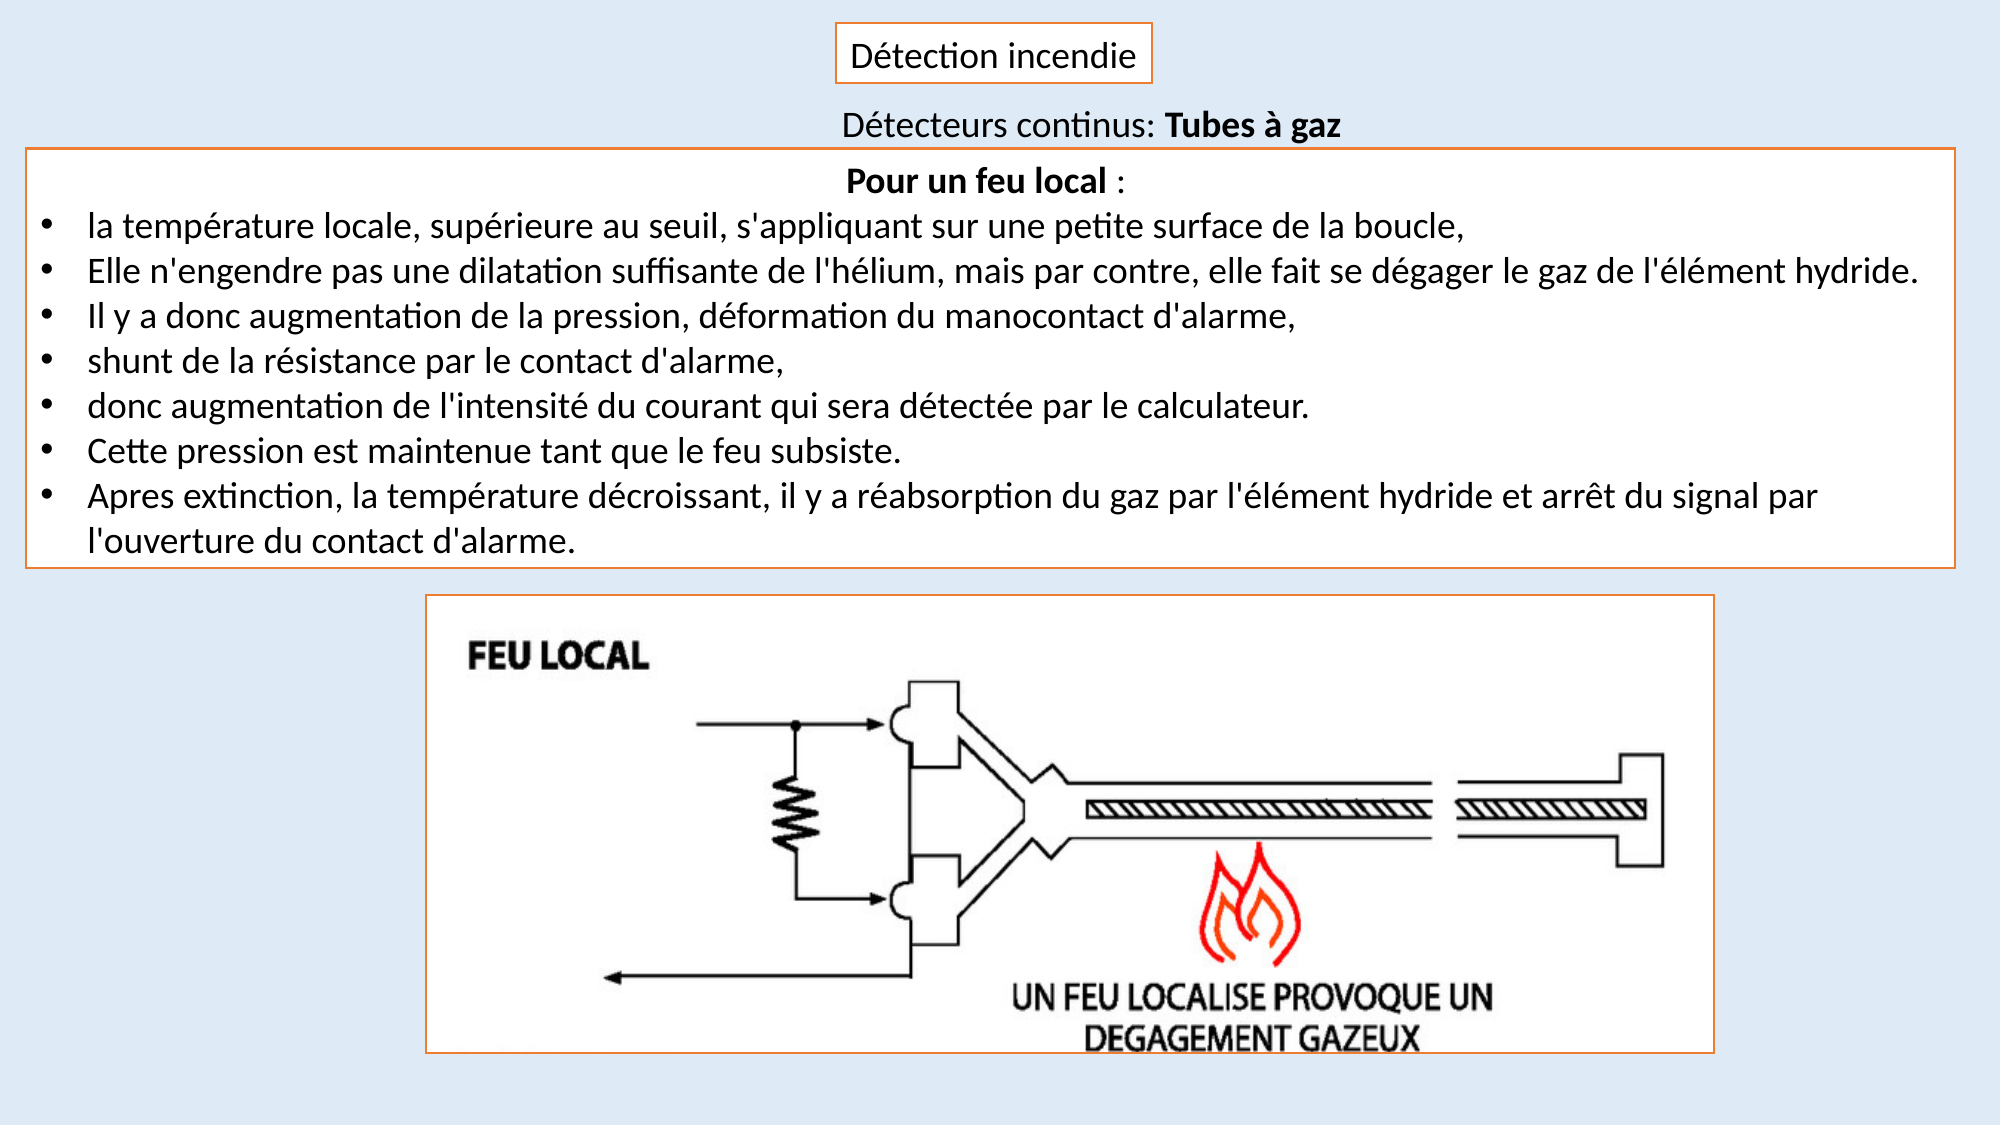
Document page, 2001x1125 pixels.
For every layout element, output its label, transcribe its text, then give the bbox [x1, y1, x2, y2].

text_box Pour un feu local : la température locale, supérieure au seuil, s'appliquant sur une petite surface de la boucle, Elle n'engendre pas une dilatation suffisante de l'hélium, mais par contre, elle fait se dégager le gaz de l'élément hydride. Il y a donc augmentation de la pression, déformation du manocontact d'alarme, shunt de la résistance par le contact d'alarme, donc augmentation de l'intensité du courant qui sera détectée par le calculateur. Cette pression est maintenue tant que le feu subsiste. Apres extinction, la température décroissant, il y a réabsorption du gaz par l'élément hydride et arrêt du signal par l'ouverture du contact d'alarme. [25, 147, 1956, 569]
text_box Détection incendie [835, 22, 1153, 84]
text_box Détecteurs continus: Tubes à gaz [827, 93, 1357, 198]
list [426, 595, 1714, 1052]
